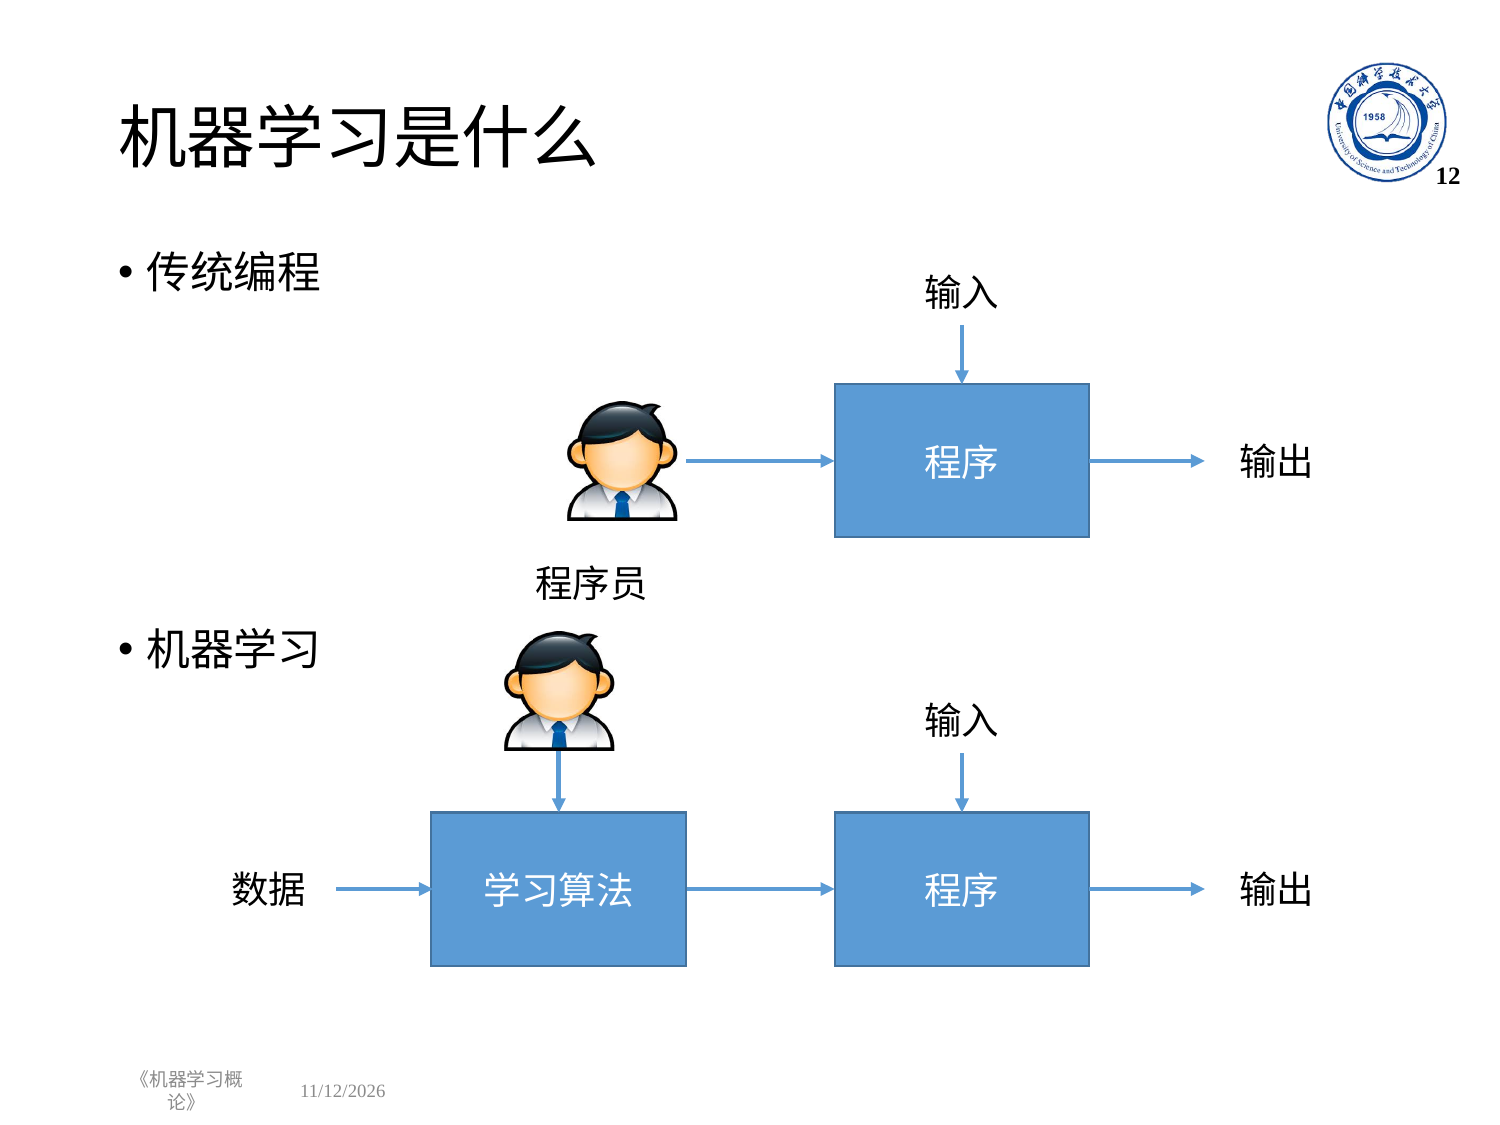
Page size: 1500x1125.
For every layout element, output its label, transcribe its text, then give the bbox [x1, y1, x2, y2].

picture [562, 401, 682, 521]
text_box 输入 [894, 689, 1030, 750]
text_box 程序员 [520, 552, 674, 612]
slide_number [285, 1068, 422, 1113]
text_box 输入 [894, 261, 1030, 322]
text_box 输出 [1209, 858, 1344, 919]
text_box 学习算法 [430, 811, 687, 967]
text_box 数据 [201, 858, 337, 919]
slide_number 12 [1372, 144, 1476, 205]
picture [499, 631, 619, 751]
text_box 输出 [1209, 430, 1344, 491]
footer 《机器学习概论》 [104, 1068, 270, 1113]
text_box 程序 [834, 811, 1090, 967]
text_box 程序 [834, 383, 1090, 538]
list 传统编程 机器学习 [103, 243, 1397, 1053]
picture [1397, 59, 1450, 144]
title 机器学习是什么 [103, 59, 1397, 221]
